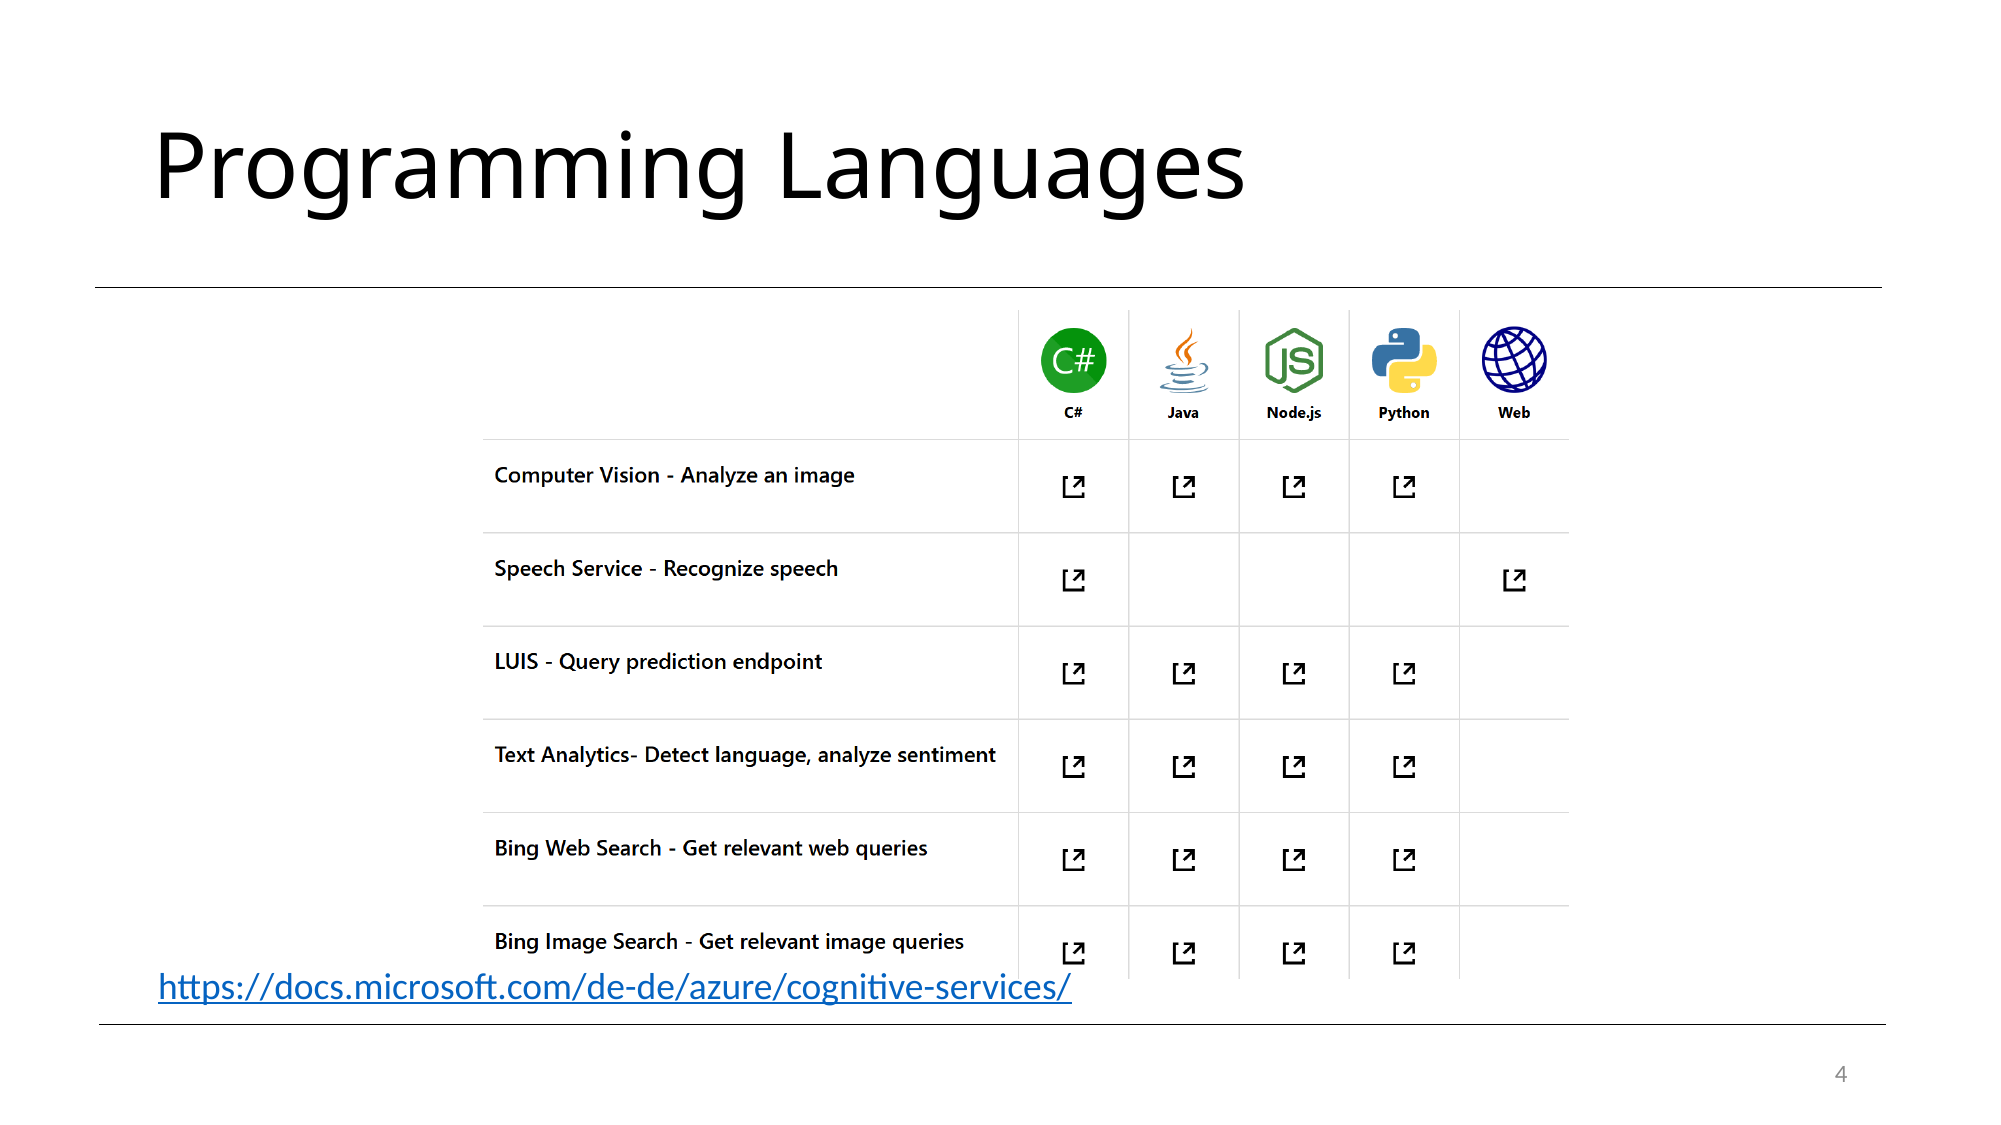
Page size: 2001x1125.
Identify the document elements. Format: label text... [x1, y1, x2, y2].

title Programming Languages [137, 59, 1863, 278]
text_box https://docs.microsoft.com/de-de/azure/cognitive-services/ [143, 954, 1088, 1015]
slide_number 4 [1412, 1042, 1863, 1103]
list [483, 299, 1572, 979]
